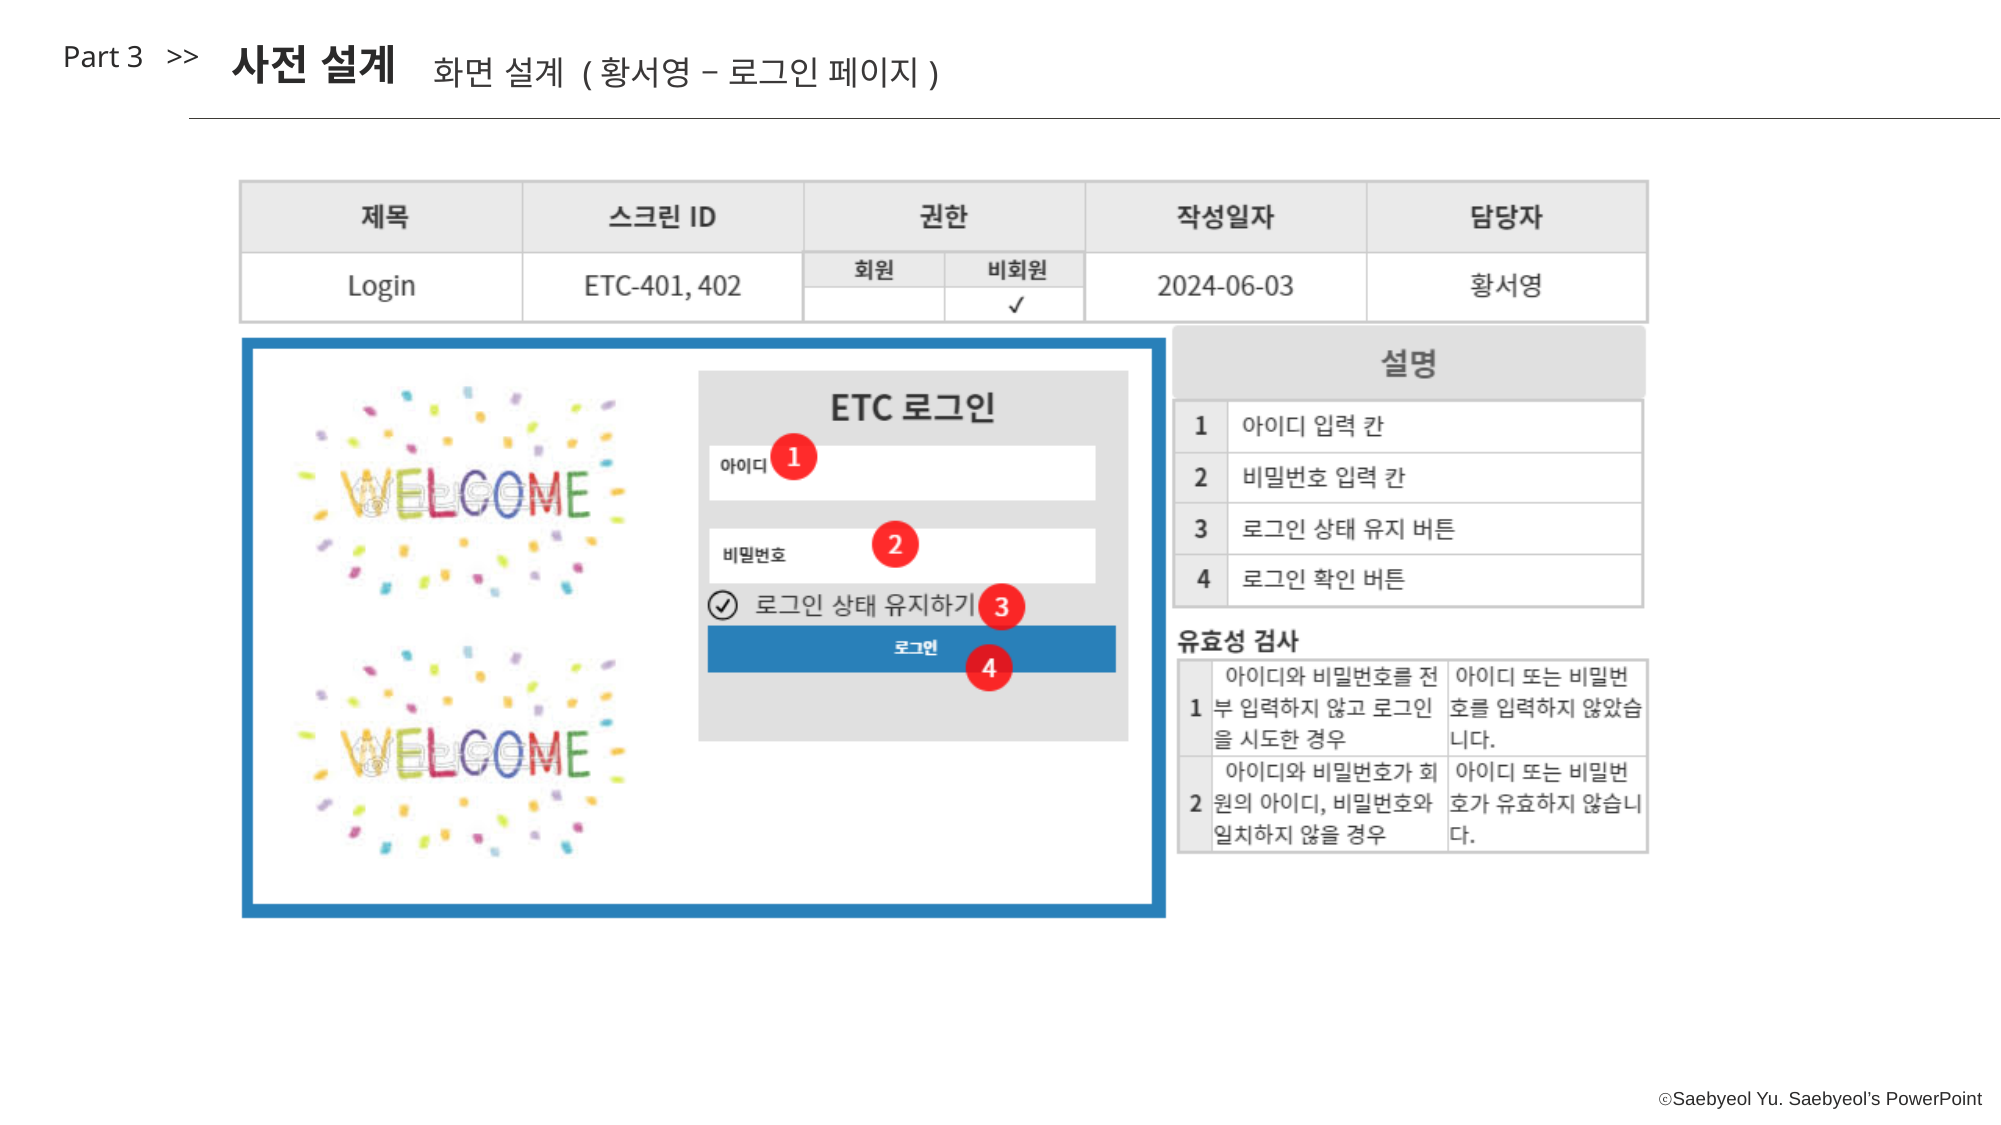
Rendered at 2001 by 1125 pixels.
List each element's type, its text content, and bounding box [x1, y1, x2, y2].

text_box 사전 설계 [216, 31, 413, 97]
text_box Part 3 >> [48, 30, 215, 81]
text_box 화면 설계 (황서영 – 로그인 페이지) [419, 44, 1012, 100]
picture [236, 177, 1654, 923]
